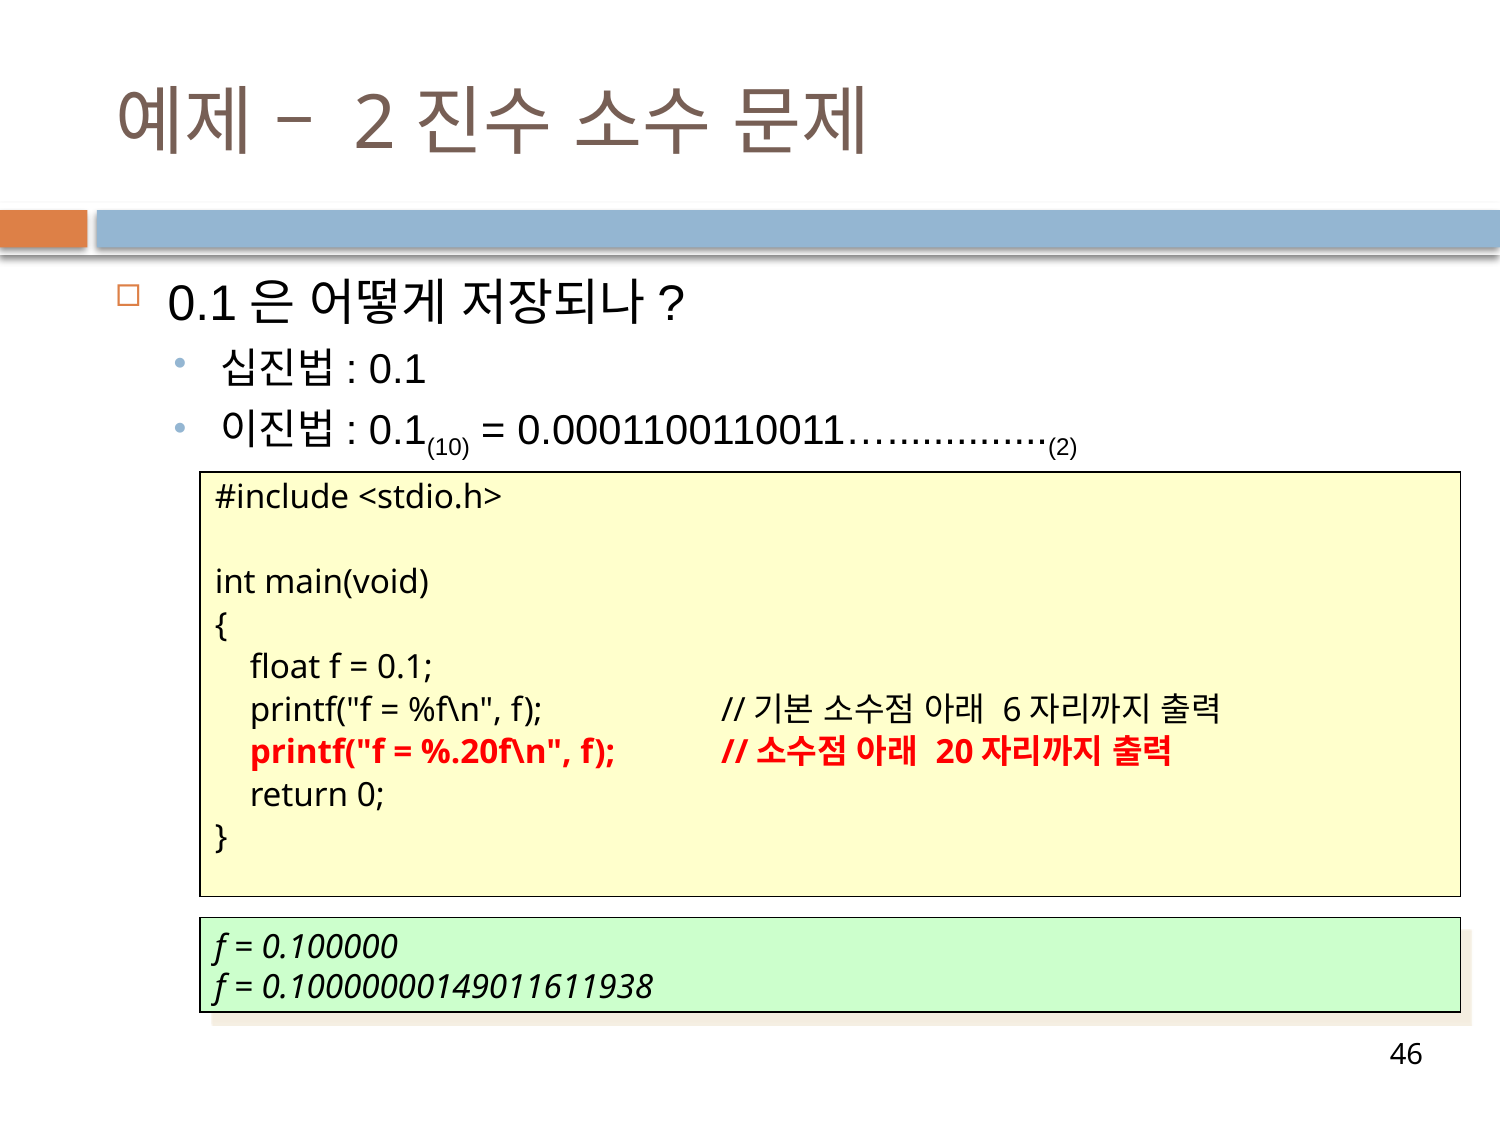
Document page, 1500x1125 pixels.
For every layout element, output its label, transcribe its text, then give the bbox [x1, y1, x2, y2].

list 0.1은 어떻게 저장되나? 십진법: 0.1 이진법: 0.1(10) = 0.0001100110011…..............(2) [100, 262, 1438, 1000]
title 예제 – 2진수 소수 문제 [100, 37, 1438, 200]
text_box f = 0.100000 f = 0.10000000149011611938 [200, 917, 1461, 1013]
text_box #include <stdio.h> int main(void) { float f = 0.1; printf("f = %f\n", f); //기본 소수점 아래 6자리까지 출력 printf("f = %.20f\n", f); //소수점 아래 20자리까지 출력 return 0; } [200, 472, 1461, 897]
slide_number 46 [1021, 1024, 1438, 1085]
